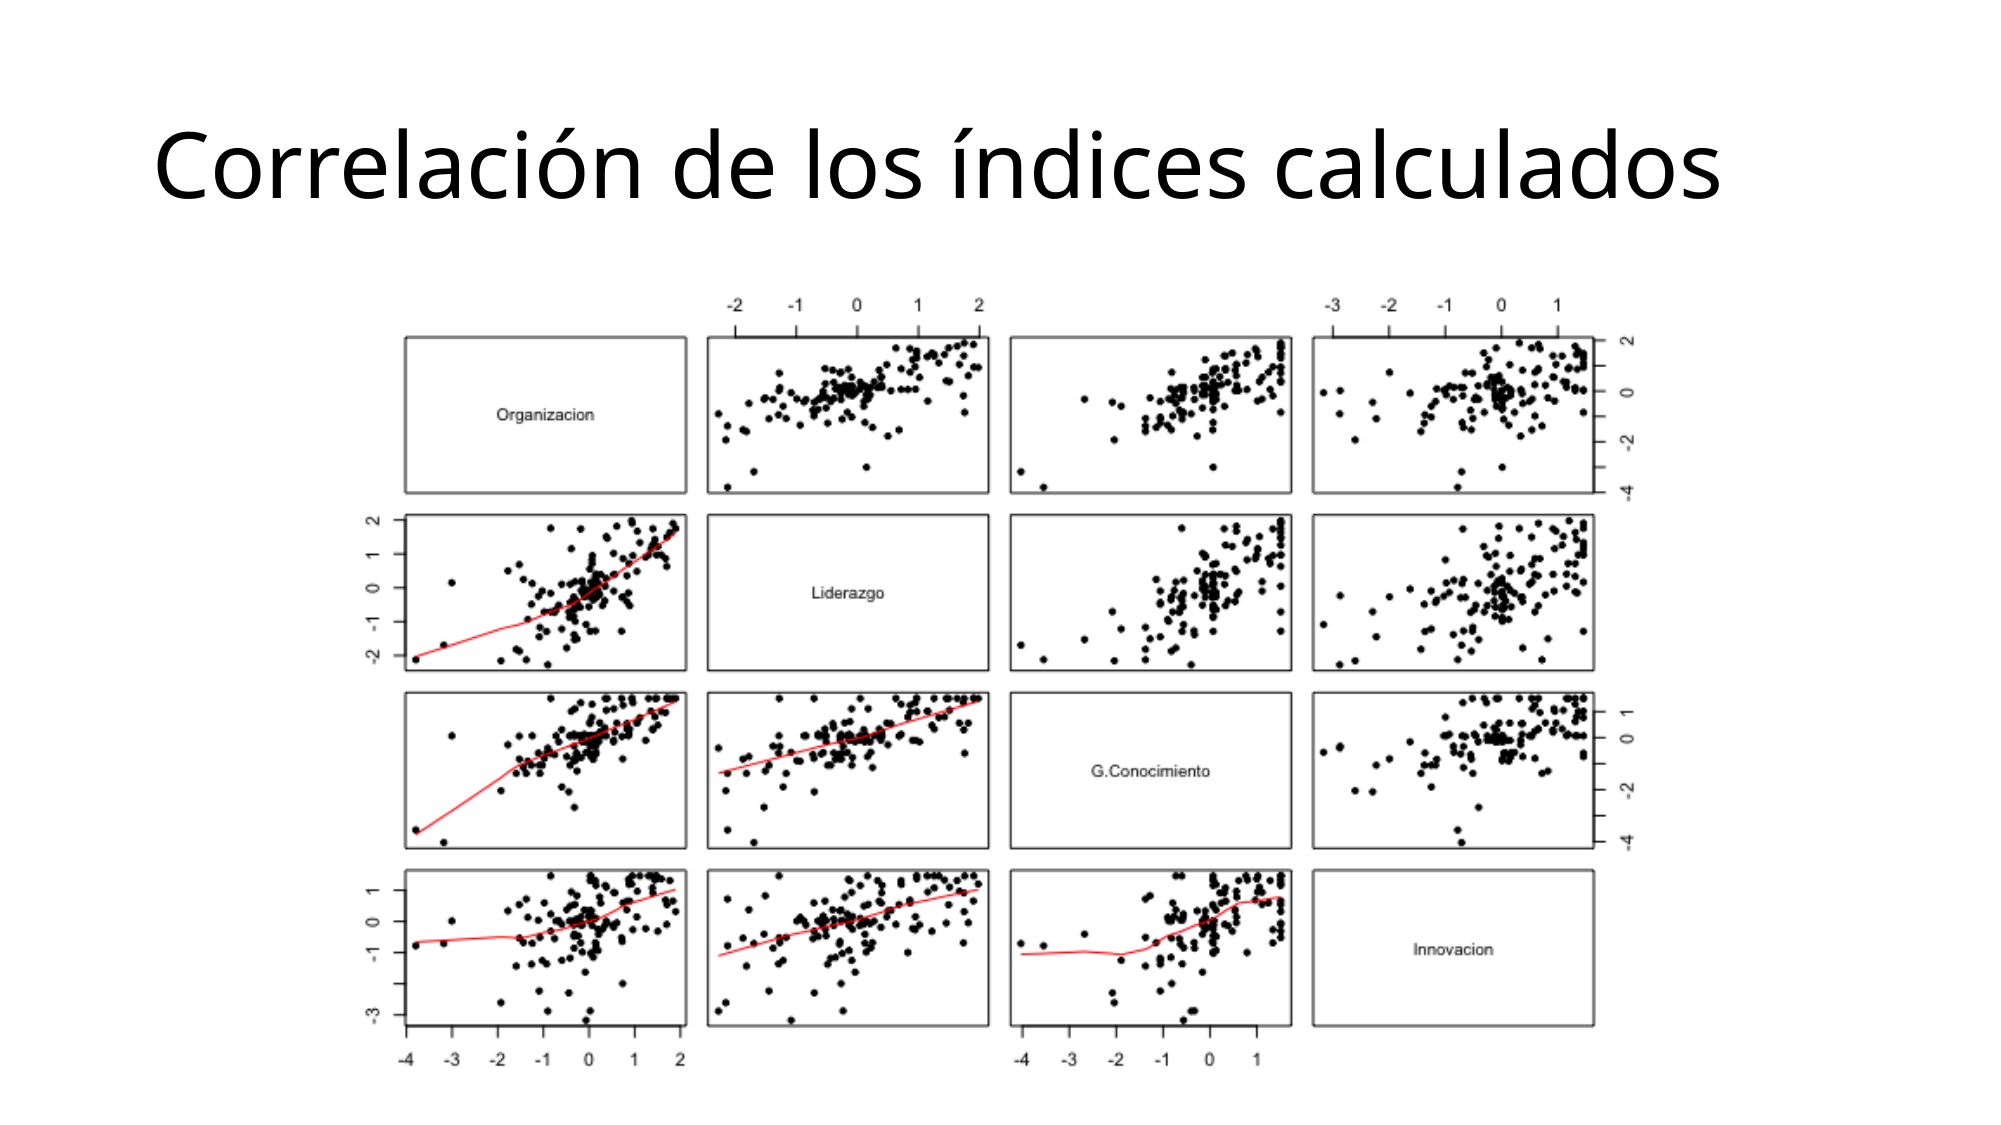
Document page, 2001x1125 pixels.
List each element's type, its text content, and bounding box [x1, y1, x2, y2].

picture [307, 239, 1693, 1125]
title Correlación de los índices calculados [137, 59, 1863, 278]
